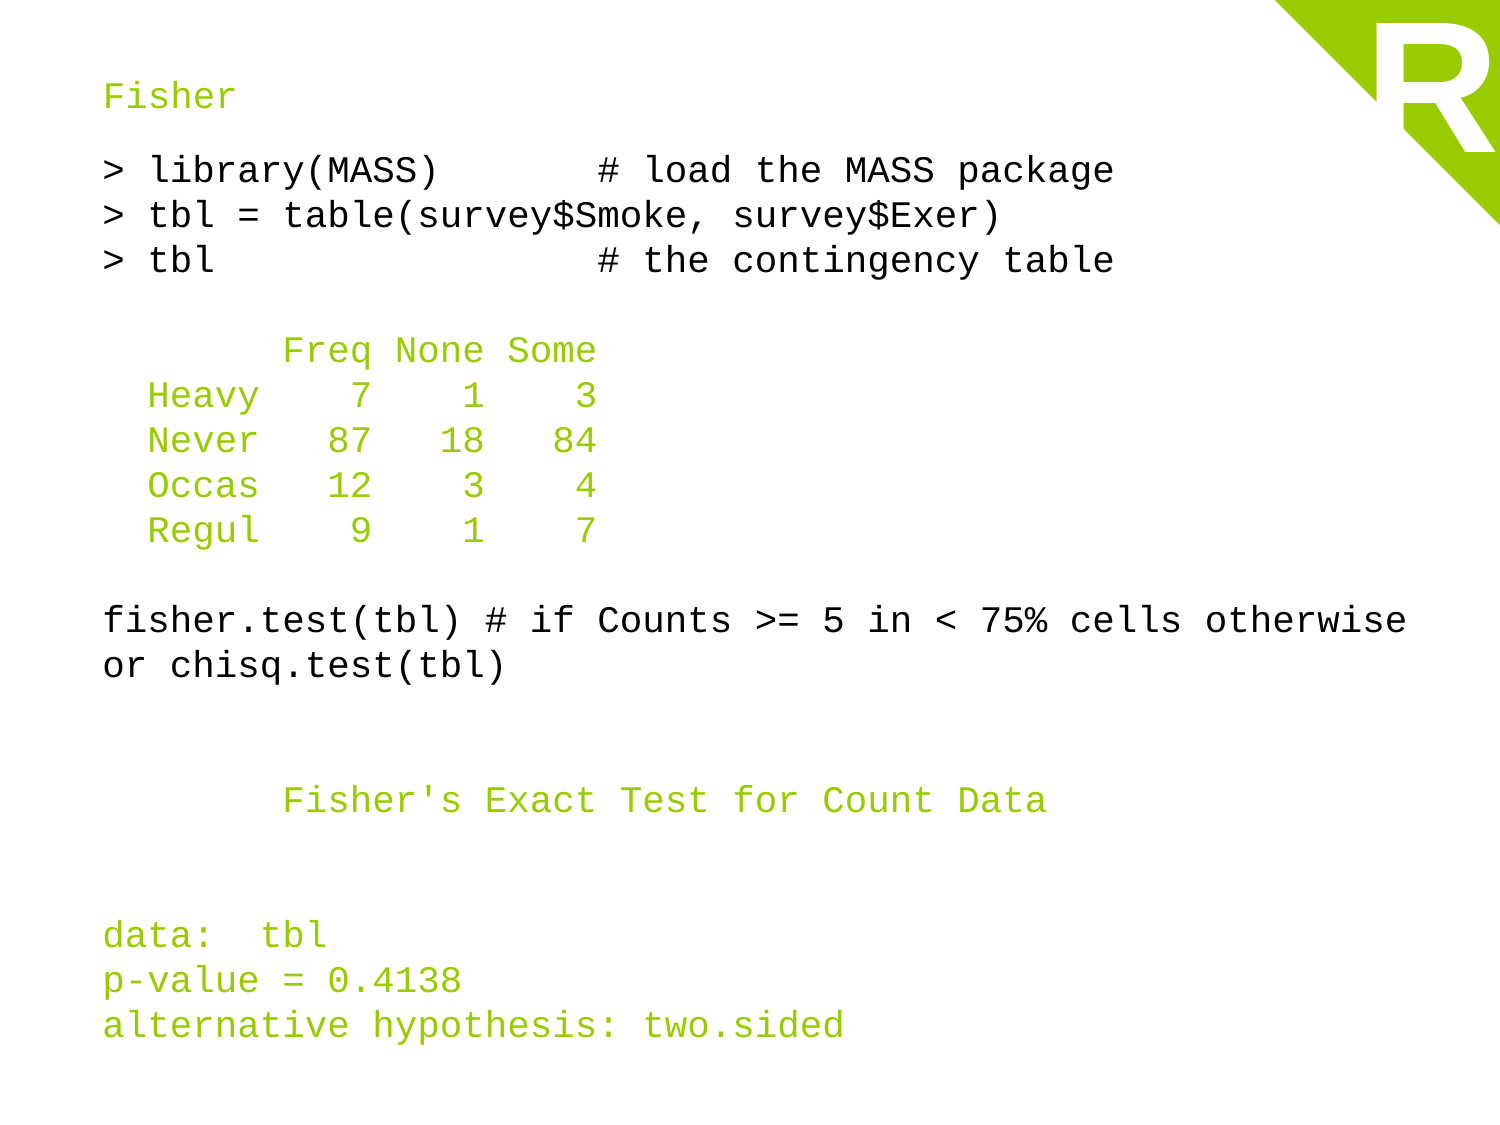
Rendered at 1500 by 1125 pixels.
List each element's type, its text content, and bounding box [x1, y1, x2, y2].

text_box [1274, 0, 1500, 226]
text_box Fisher [88, 63, 253, 124]
text_box > library(MASS) # load the MASS package > tbl = table(survey$Smoke, survey$Exer) > tbl # the contingency table Freq None Some Heavy 7 1 3 Never 87 18 84 Occas 12 3 4 Regul 9 1 7 fisher.test(tbl) # if Counts >= 5 in < 75% cells otherwise or chisq.test(tbl) Fisher's Exact Test for Count Data data: tbl p-value = 0.4138 alternative hypothesis: two.sided [87, 137, 1438, 1125]
